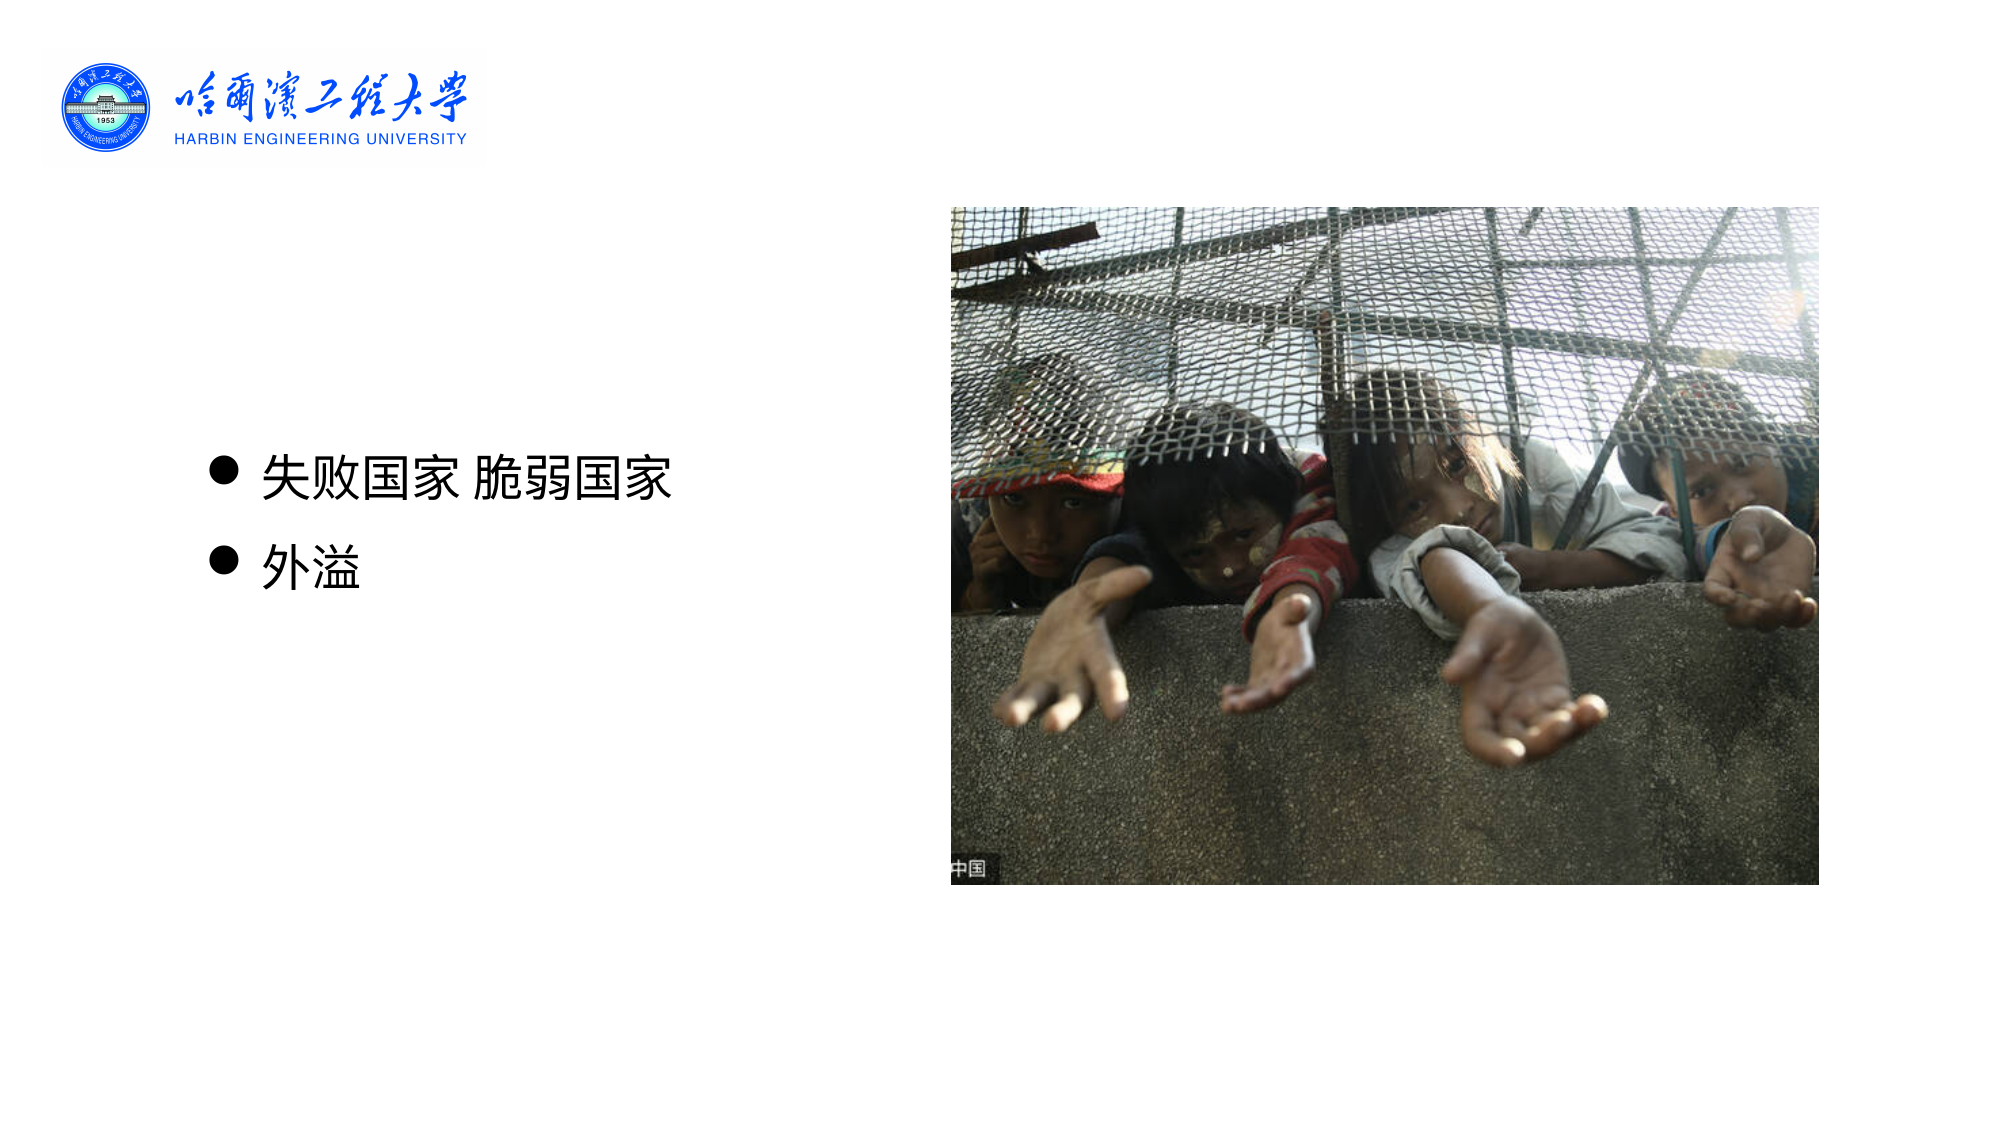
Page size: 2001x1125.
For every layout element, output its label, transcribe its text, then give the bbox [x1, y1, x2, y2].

text_box 失败国家 脆弱国家 外溢 [190, 408, 950, 604]
picture [950, 206, 1819, 886]
picture [40, 47, 487, 168]
